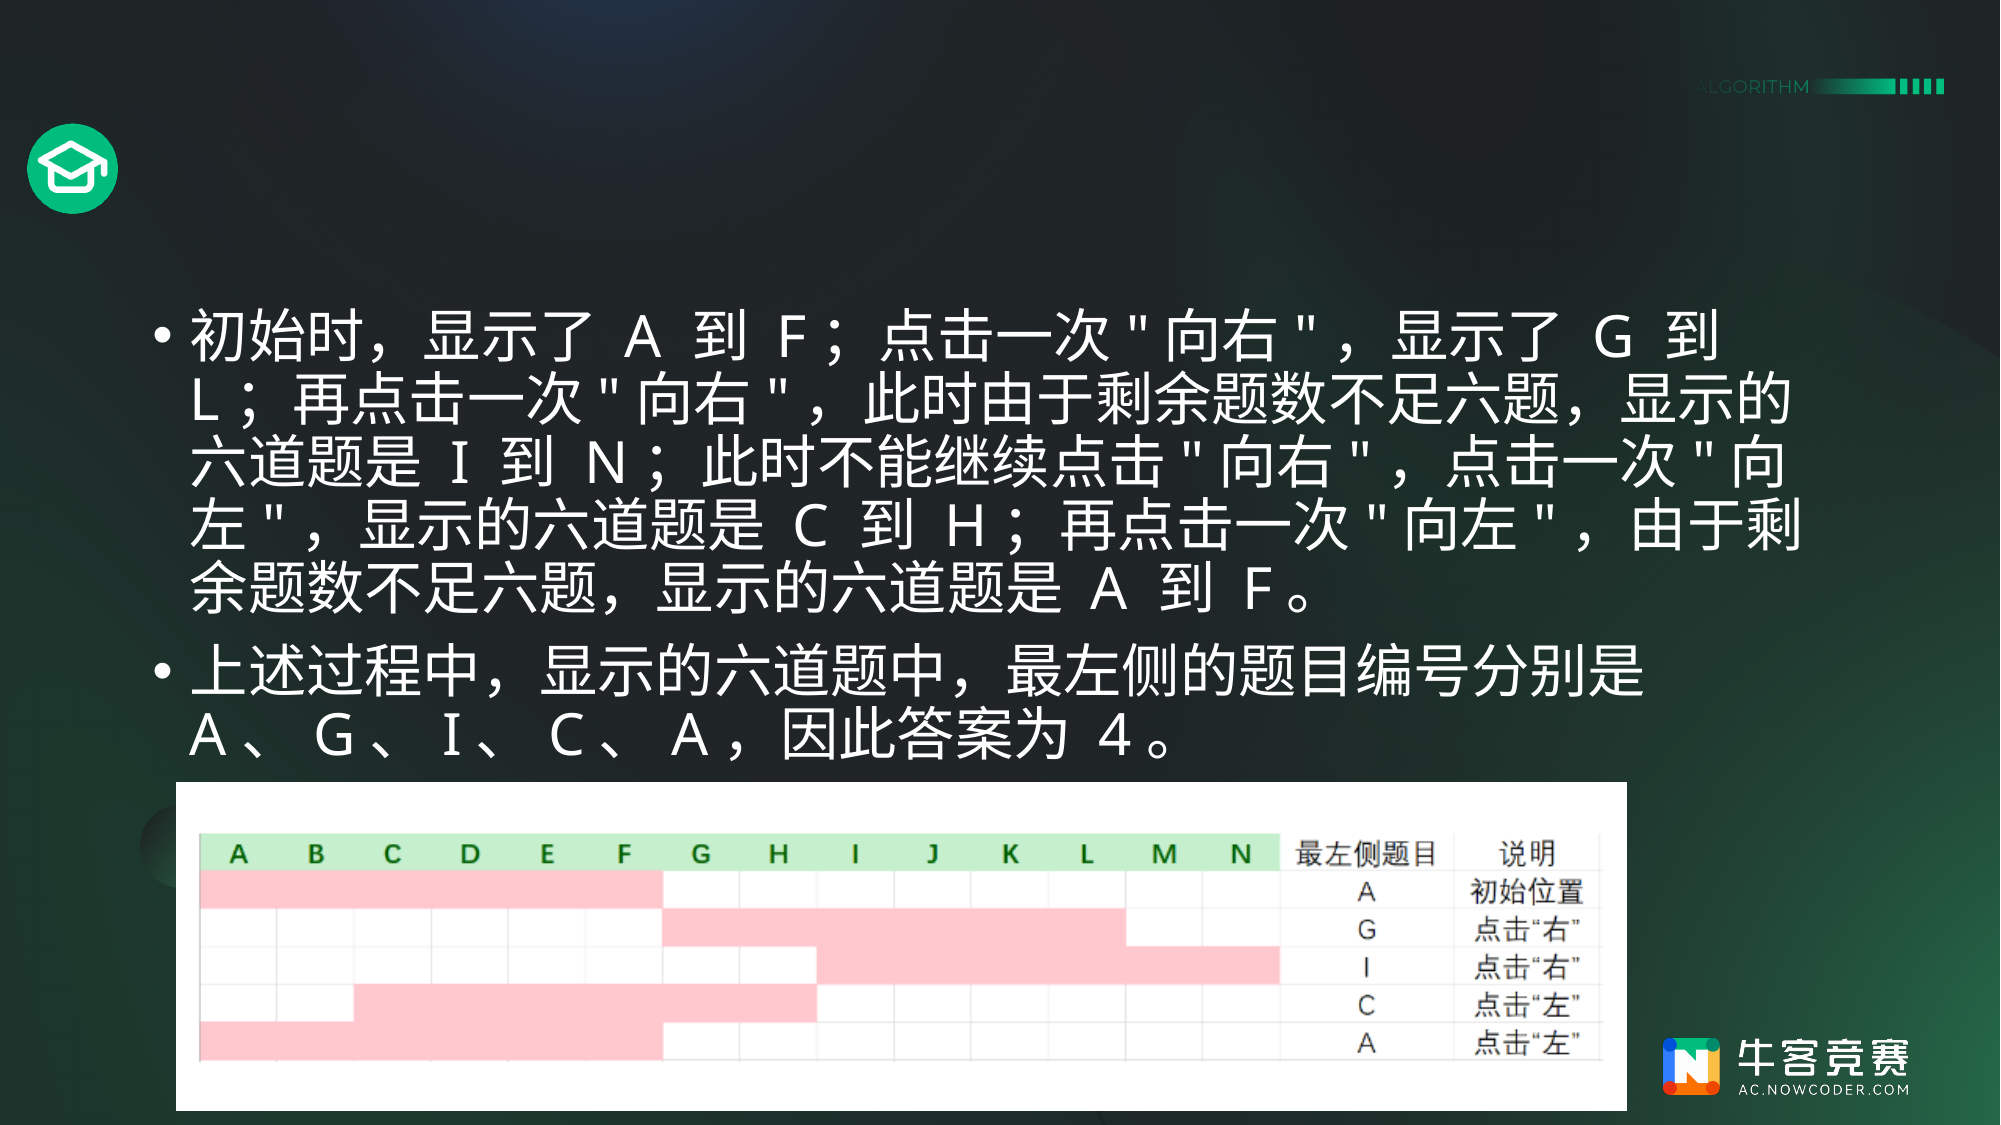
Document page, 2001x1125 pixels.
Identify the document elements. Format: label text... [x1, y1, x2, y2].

list 初始时，显示了 A 到 F；点击一次"向右"，显示了 G 到 L；再点击一次"向右"，此时由于剩余题数不足六题，显示的六道题是 I 到 N；此时不能继续点击"向右"，点击一次"向左"，显示的六道题是 C 到 H；再点击一次"向左"，由于剩余题数不足六题，显示的六道题是 A 到 F。 上述过程中，显示的六道题中，最左侧的题目编号分别是 A、G、I、C、A，因此答案为 4。 [137, 299, 1863, 1014]
picture [0, 0, 2000, 1125]
